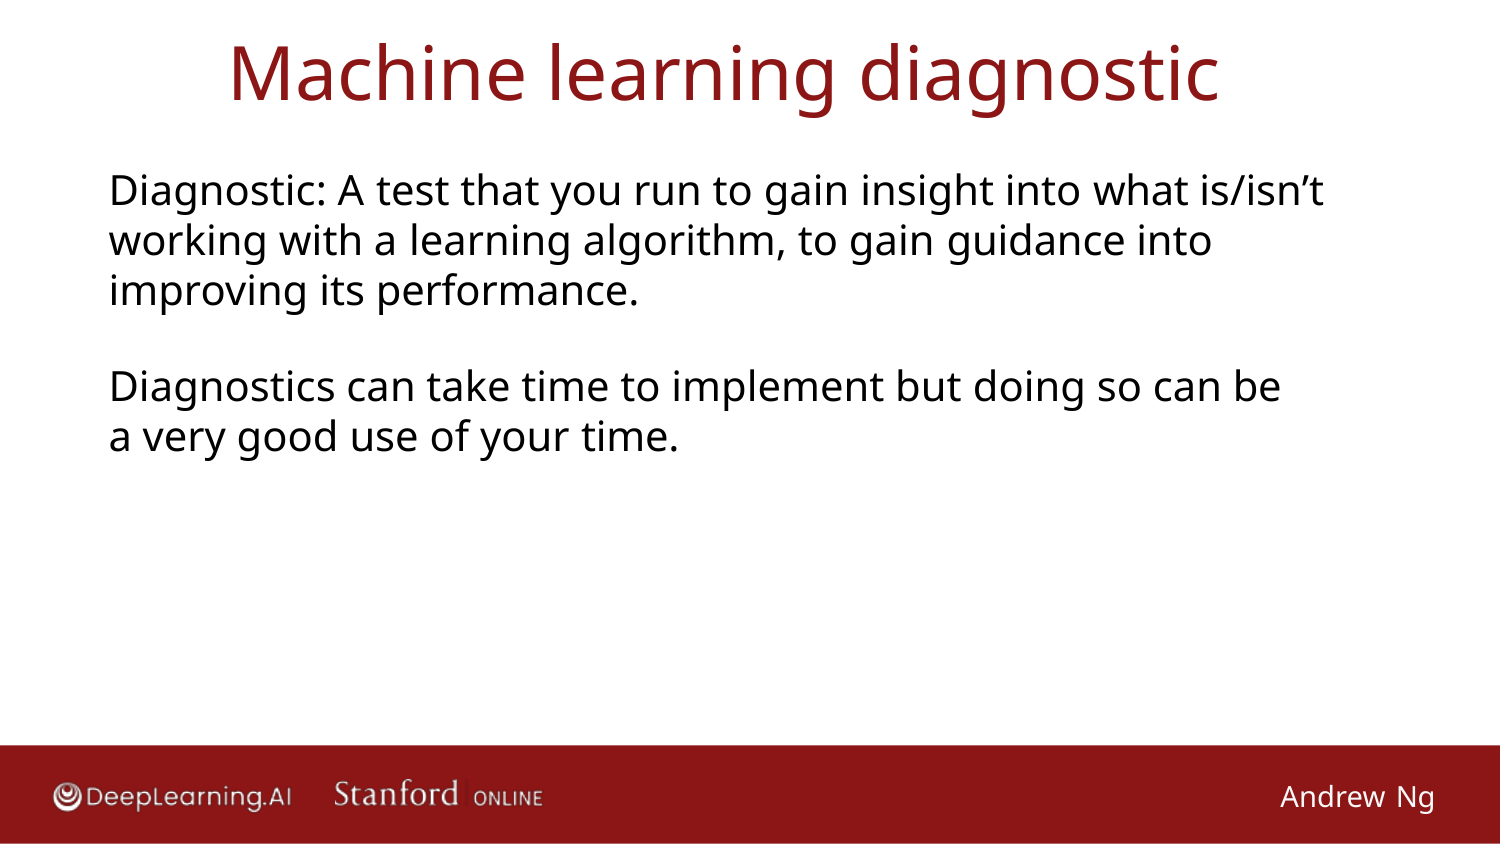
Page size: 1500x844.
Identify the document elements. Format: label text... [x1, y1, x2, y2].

footer Andrew Ng [1277, 774, 1445, 844]
picture [51, 770, 293, 825]
title Machine learning diagnostic [80, 0, 1420, 167]
text_box Diagnostic: A test that you run to gain insight into what is/isn’t working with a learning algorithm, to gain guidance into improving its performance. Diagnostics can take time to implement but doing so can be a very good use of your time. [106, 161, 1374, 461]
picture [335, 779, 544, 814]
